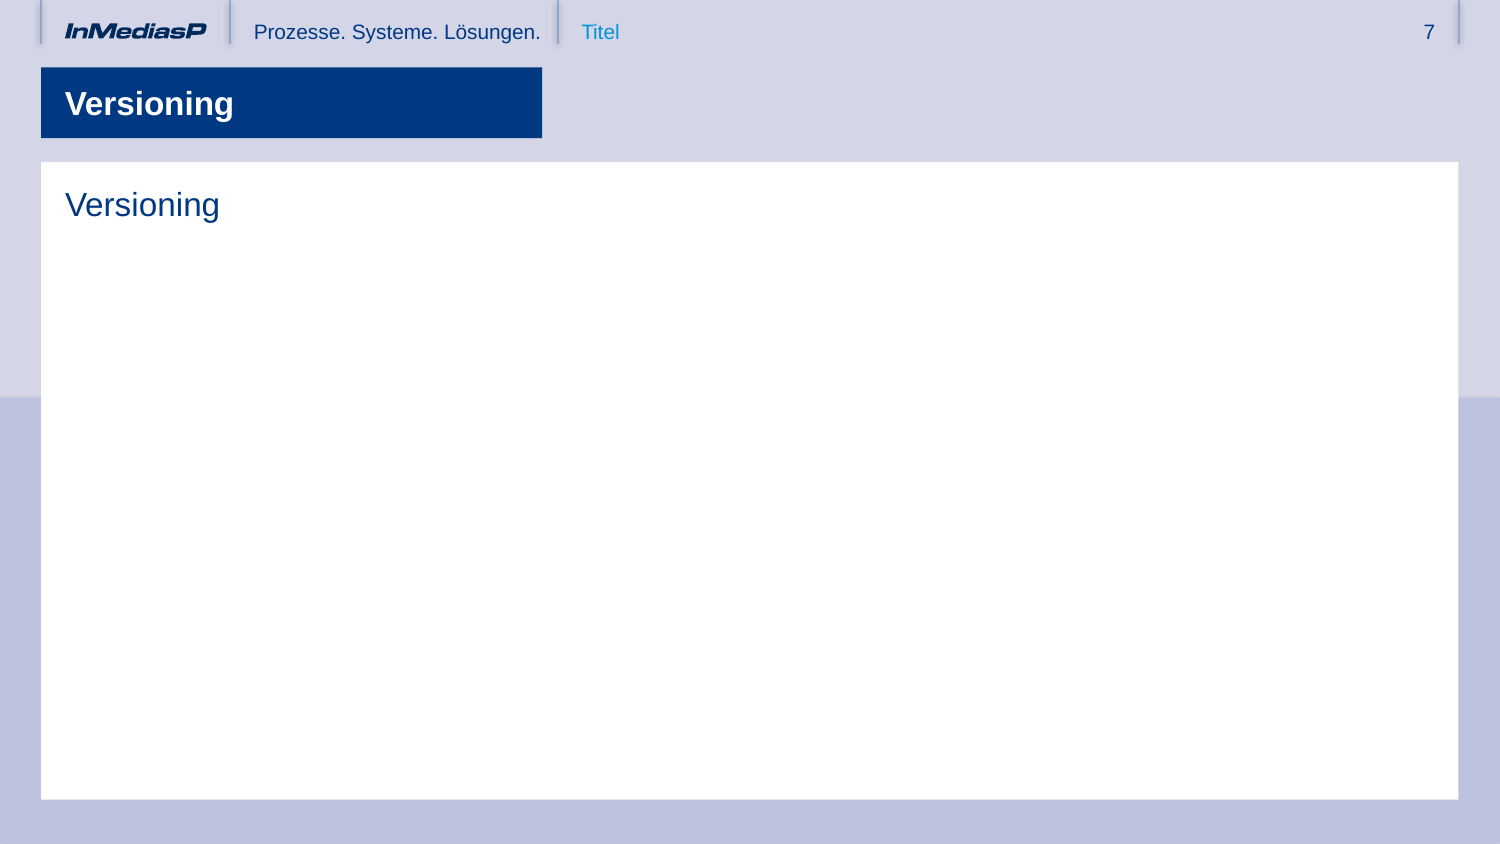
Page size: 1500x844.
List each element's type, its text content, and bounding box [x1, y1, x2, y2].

list Versioning [64, 185, 1436, 777]
title Versioning [40, 67, 543, 139]
